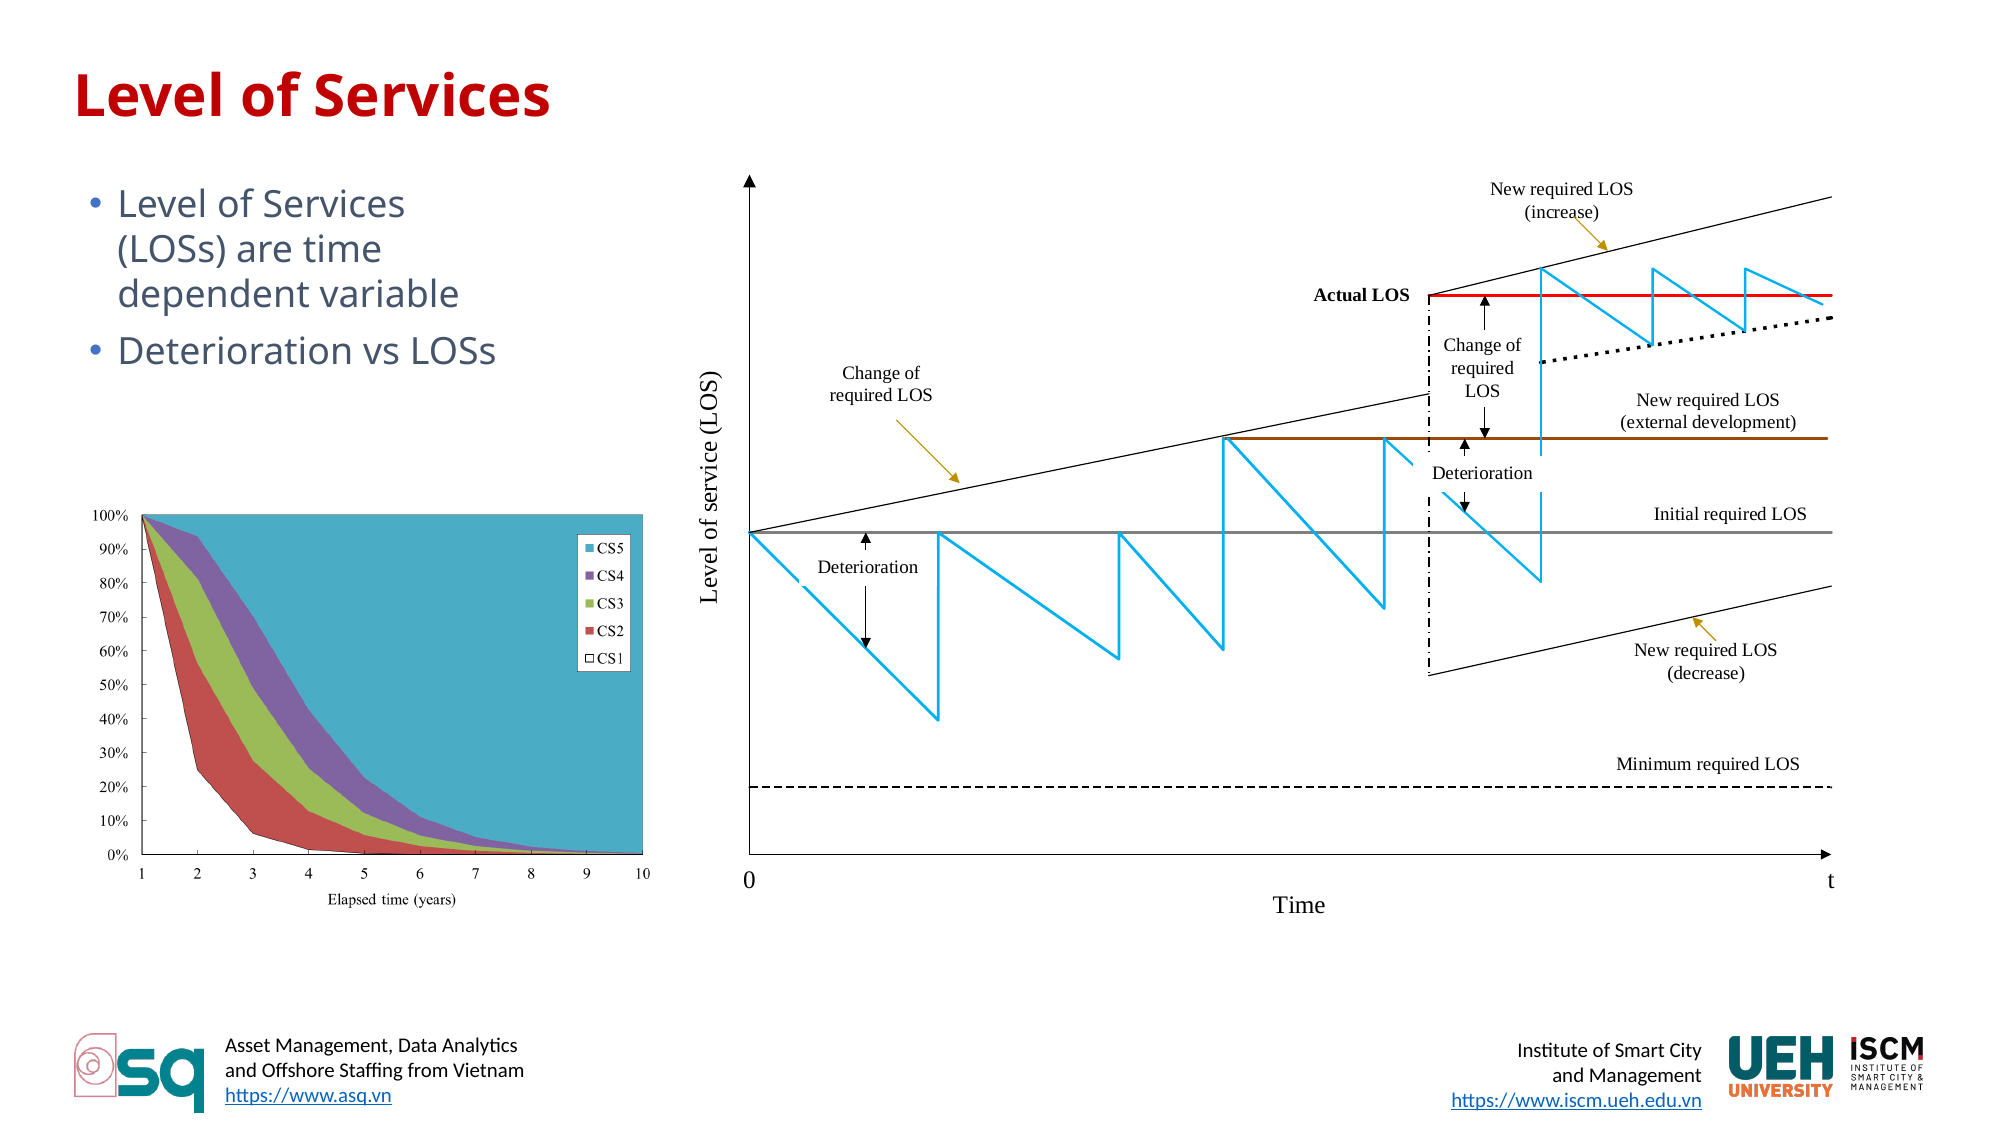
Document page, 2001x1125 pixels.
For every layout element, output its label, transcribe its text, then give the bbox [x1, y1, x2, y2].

text_box Level of Services (LOSs) are time dependent variable Deterioration vs LOSs [74, 172, 524, 380]
picture [686, 172, 1848, 933]
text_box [74, 1024, 1926, 1120]
picture [87, 504, 658, 911]
text_box Level of Services [58, 48, 1942, 145]
